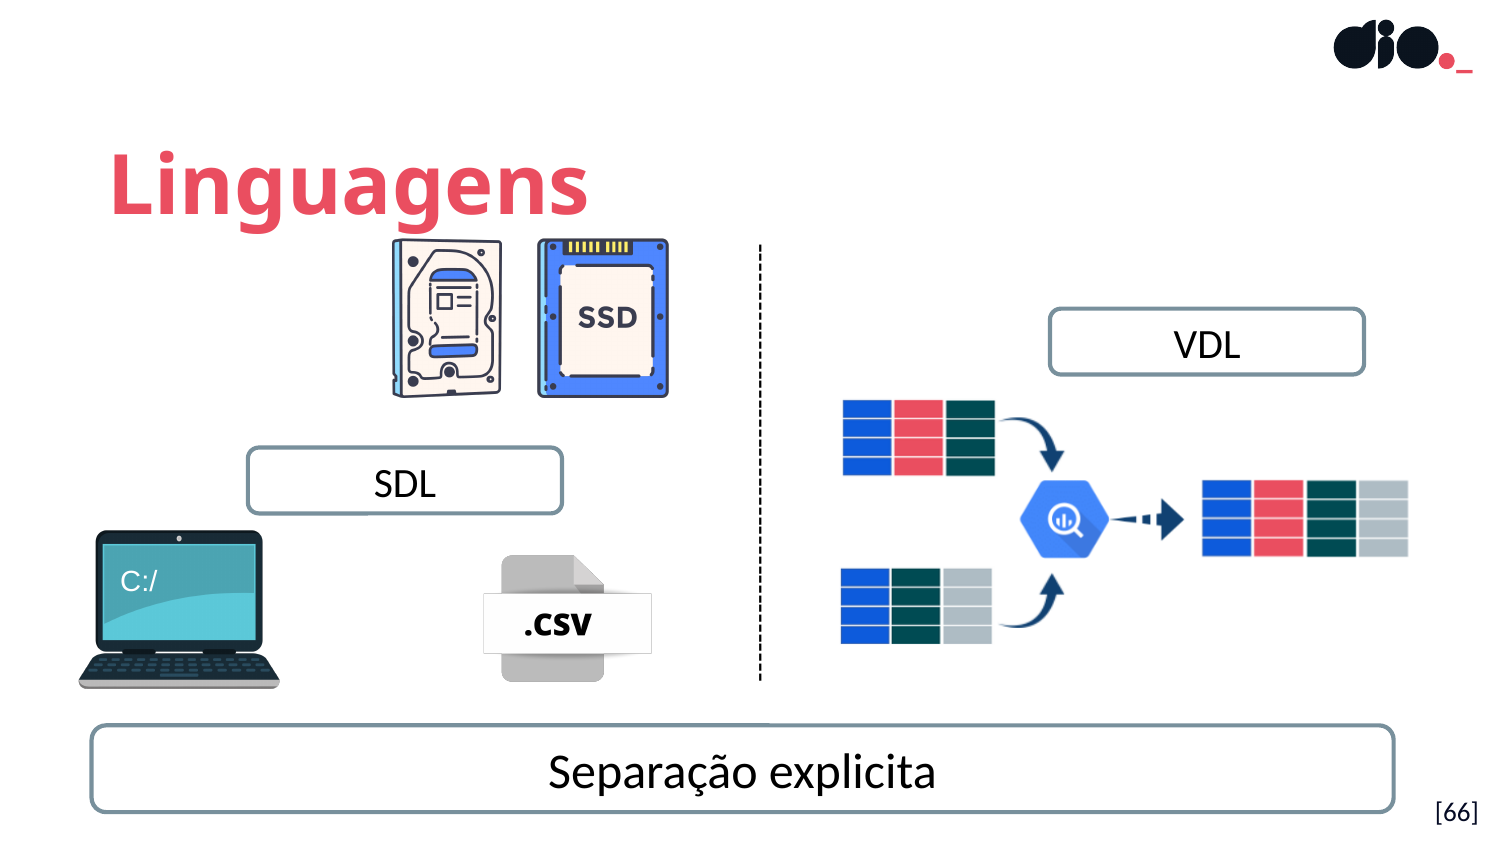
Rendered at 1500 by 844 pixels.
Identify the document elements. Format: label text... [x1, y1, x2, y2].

picture [835, 393, 1413, 659]
text_box VDL [1047, 306, 1367, 377]
picture [453, 555, 682, 683]
text_box SDL [245, 445, 565, 516]
text_box Linguagens [92, 104, 1408, 243]
picture [364, 227, 701, 417]
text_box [43, 525, 314, 693]
text_box --------------------------------------------- [731, 218, 782, 707]
picture [1333, 19, 1473, 74]
text_box Separação explicita [89, 723, 1396, 815]
slide_number [<número>] [1403, 779, 1494, 844]
